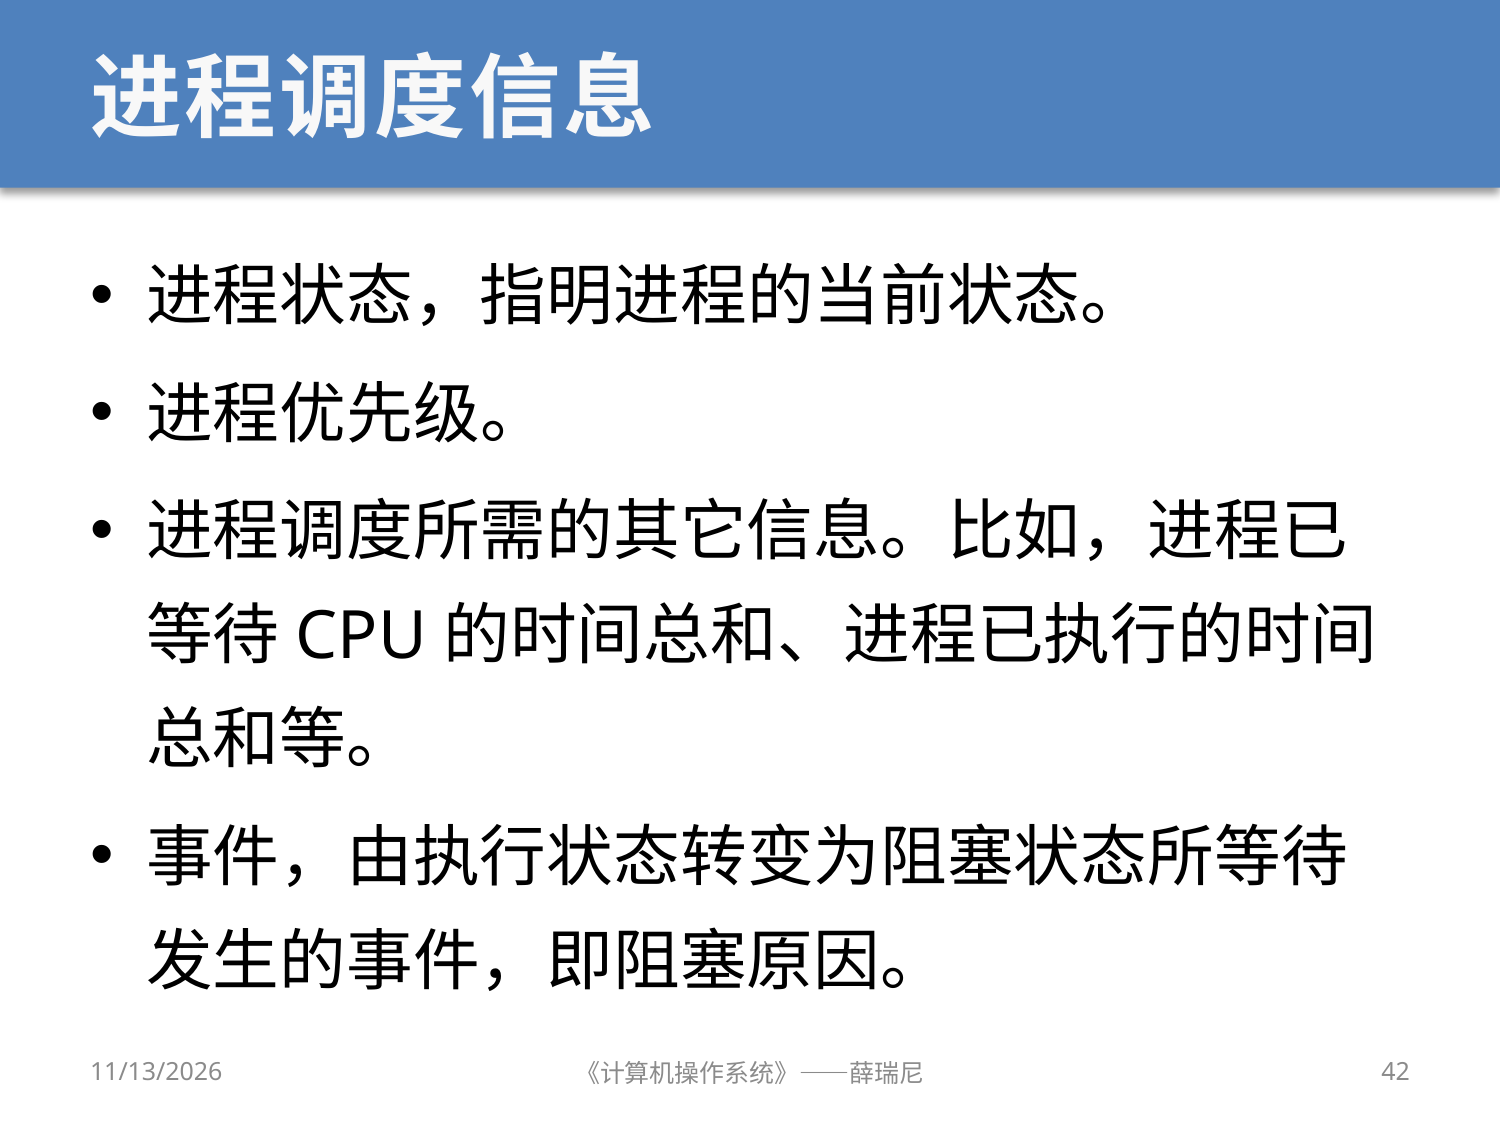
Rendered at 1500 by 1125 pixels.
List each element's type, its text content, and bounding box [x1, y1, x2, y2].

title 进程调度信息 [75, 0, 1425, 188]
slide_number 42 [1074, 1042, 1425, 1103]
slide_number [75, 1042, 425, 1103]
footer 《计算机操作系统》——薛瑞尼 [512, 1042, 988, 1103]
list 进程状态，指明进程的当前状态。 进程优先级。 进程调度所需的其它信息。比如，进程已等待CPU的时间总和、进程已执行的时间总和等。 事件，由执行状态转变为阻塞状态所等待发生的事件，即阻塞原因。 [75, 221, 1425, 1021]
